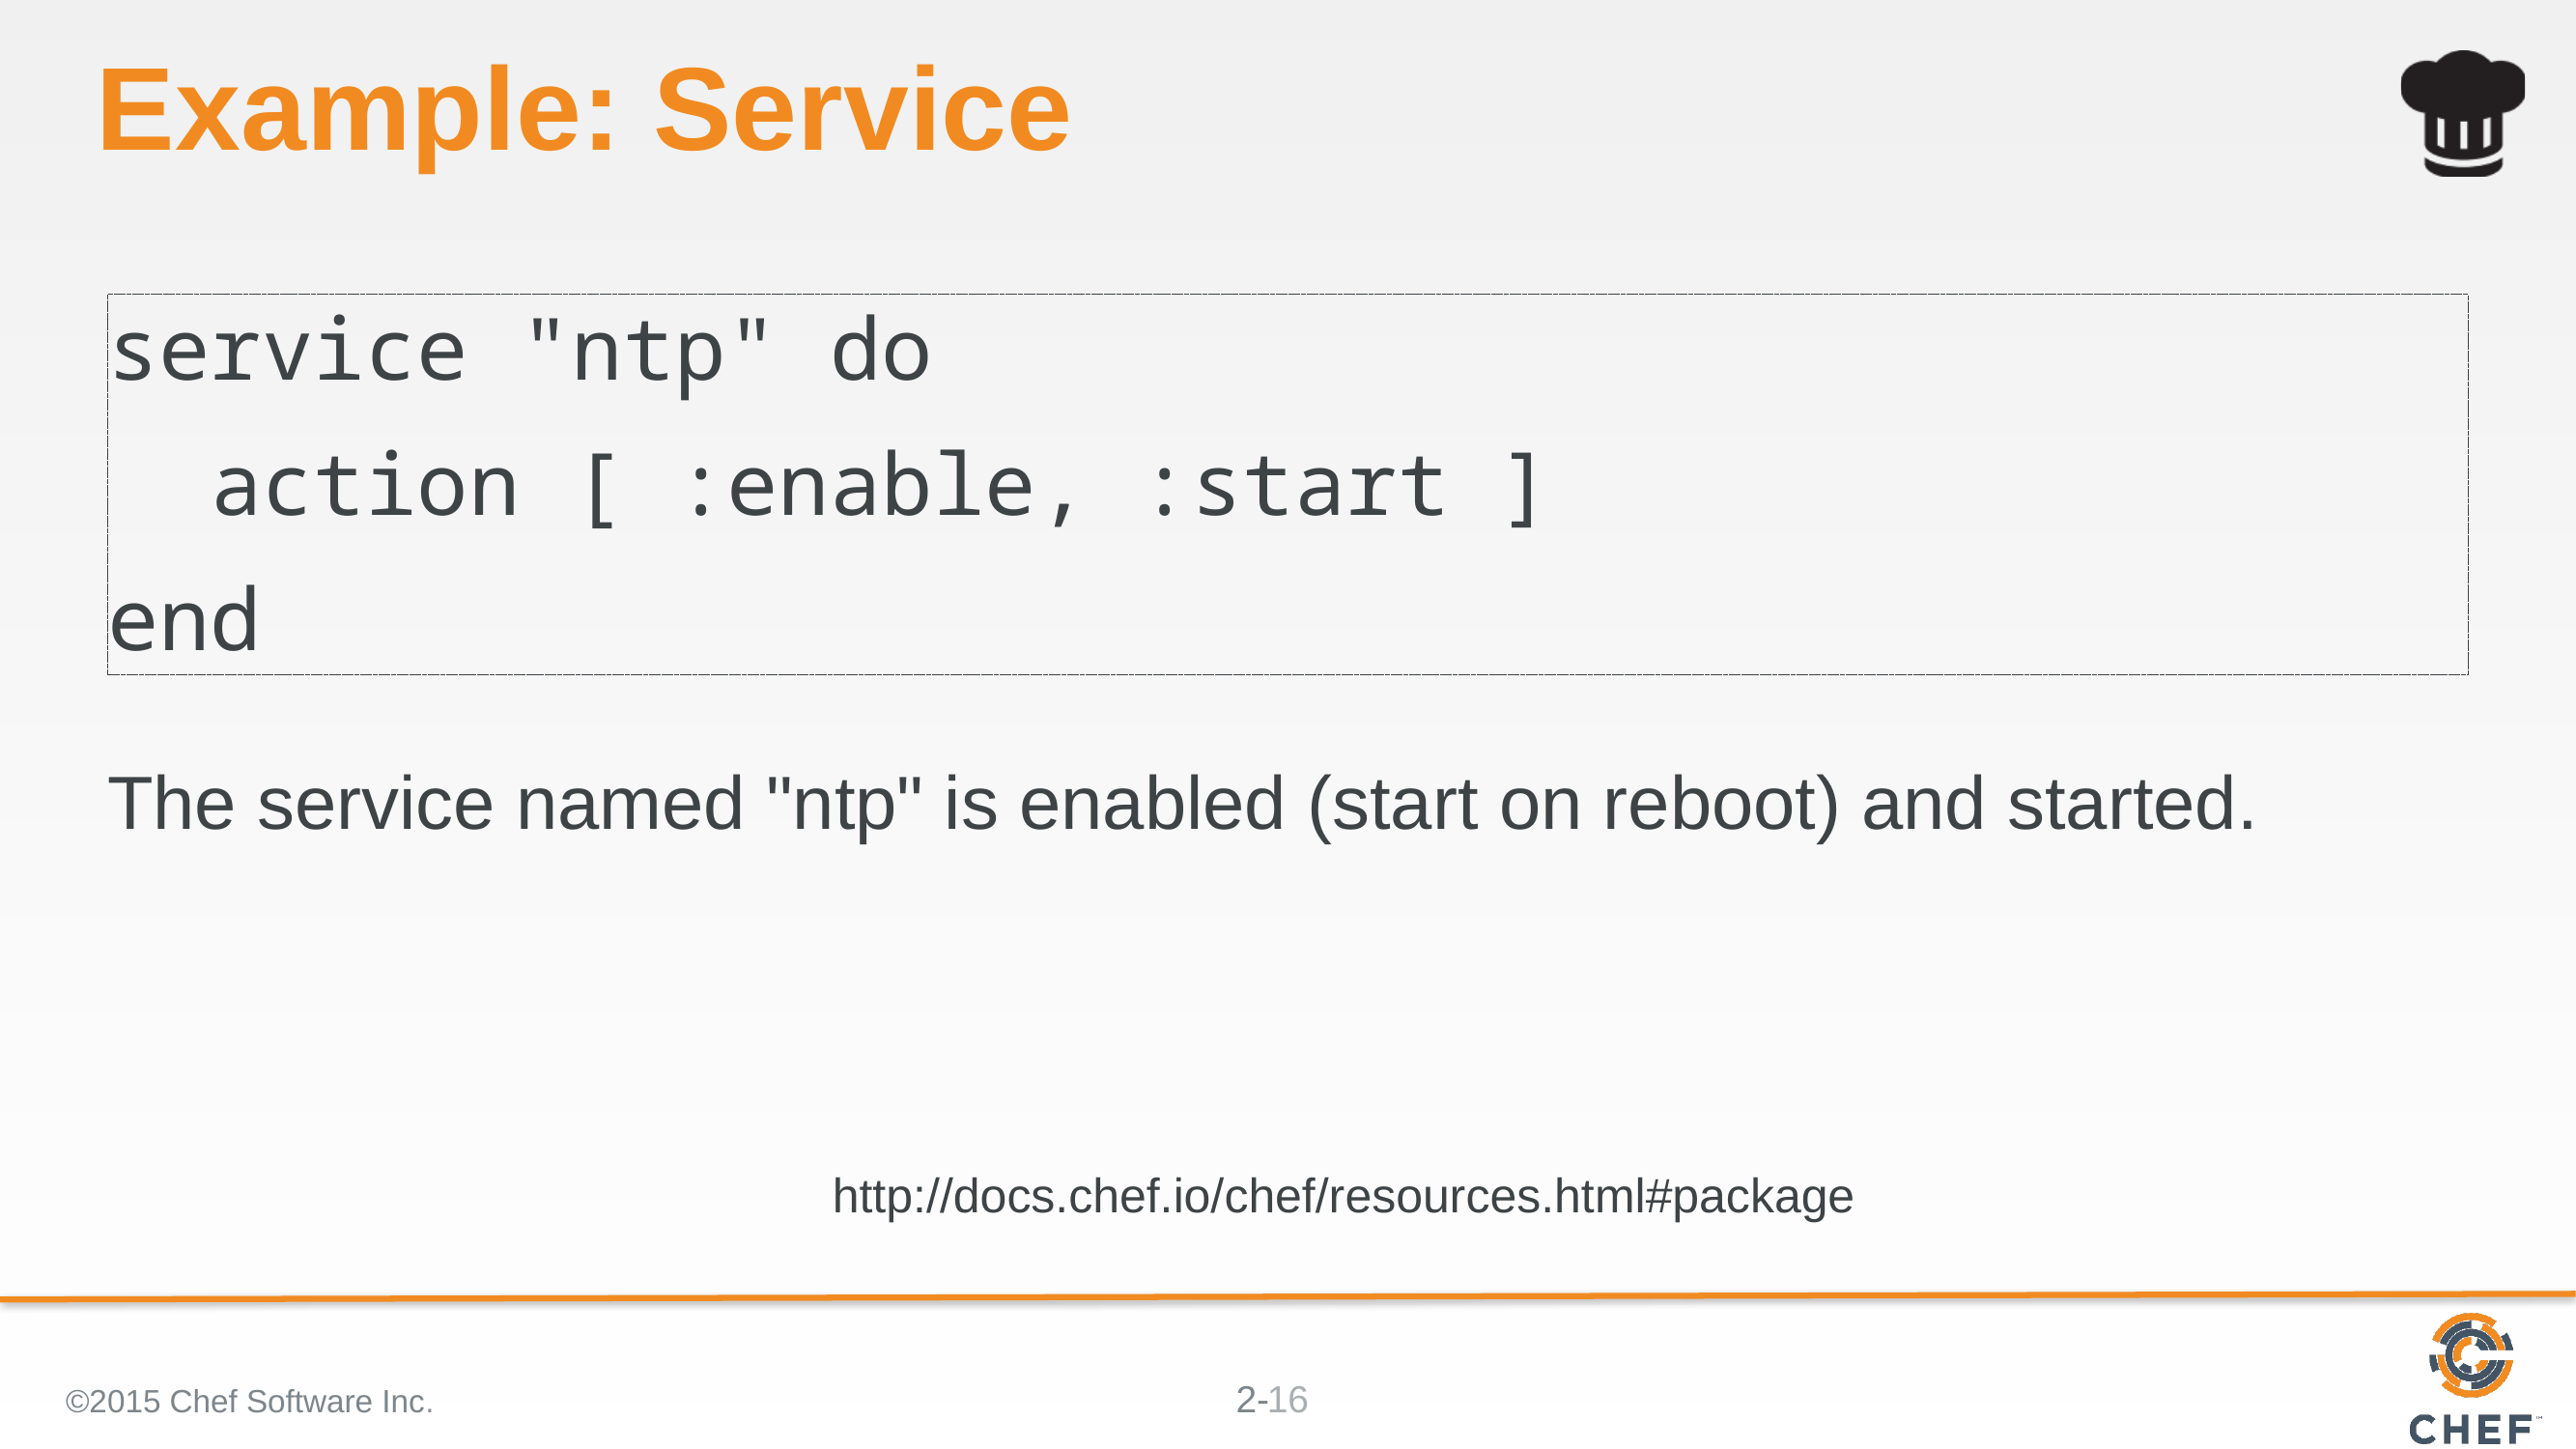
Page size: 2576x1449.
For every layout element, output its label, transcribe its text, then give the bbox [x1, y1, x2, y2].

footer ©2015 Chef Software Inc. [51, 1359, 952, 1440]
text_box The service named "ntp" is enabled (start on reboot) and started. [107, 753, 2469, 1125]
text_box http://docs.chef.io/chef/resources.html#package [674, 1164, 2014, 1262]
list service "ntp" do action [ :enable, :start ] end [107, 294, 2469, 675]
title Example: Service [96, 48, 2463, 180]
slide_number 16 [998, 1359, 1578, 1437]
picture [2399, 1297, 2550, 1449]
